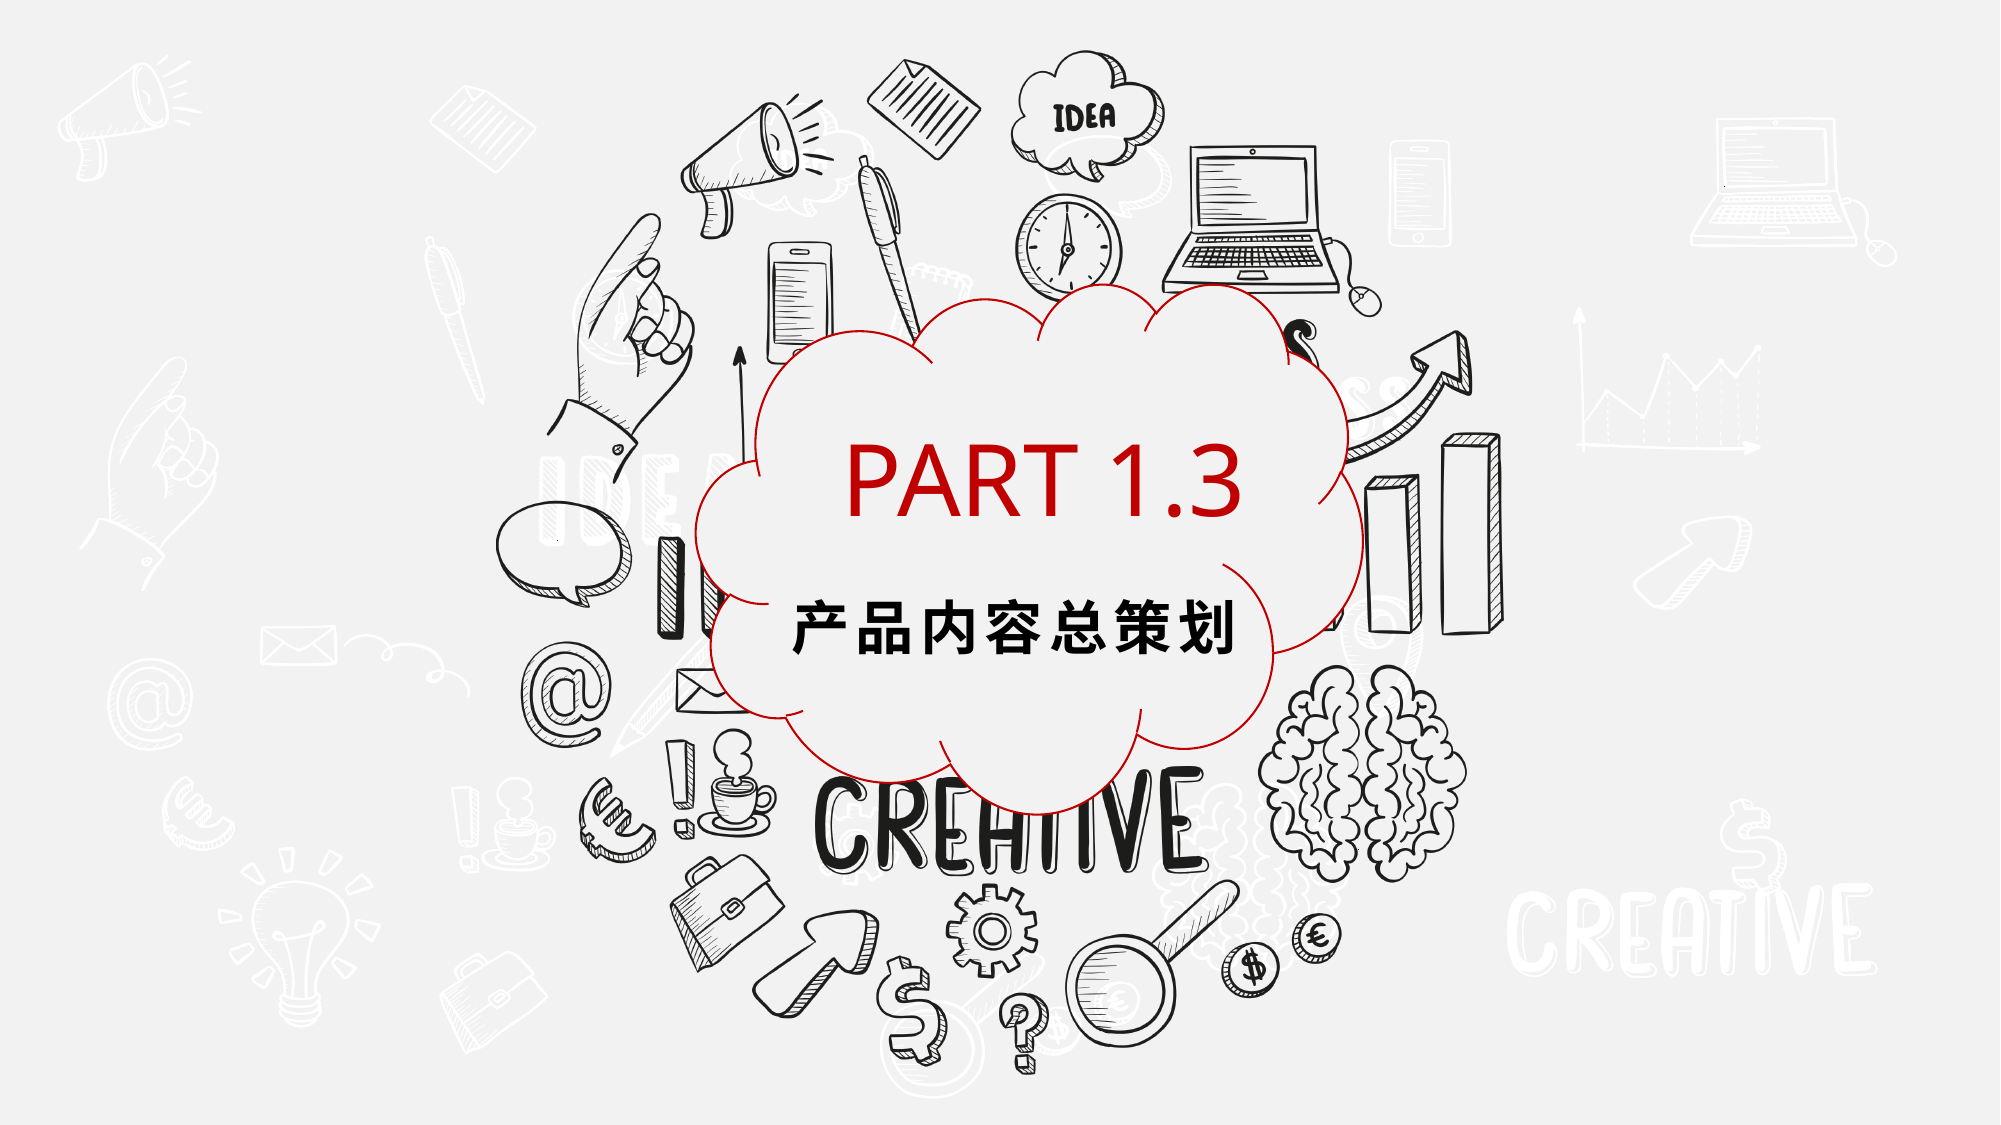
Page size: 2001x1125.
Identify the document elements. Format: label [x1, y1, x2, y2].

text_box [54, 54, 1908, 1100]
picture [496, 50, 1504, 1075]
